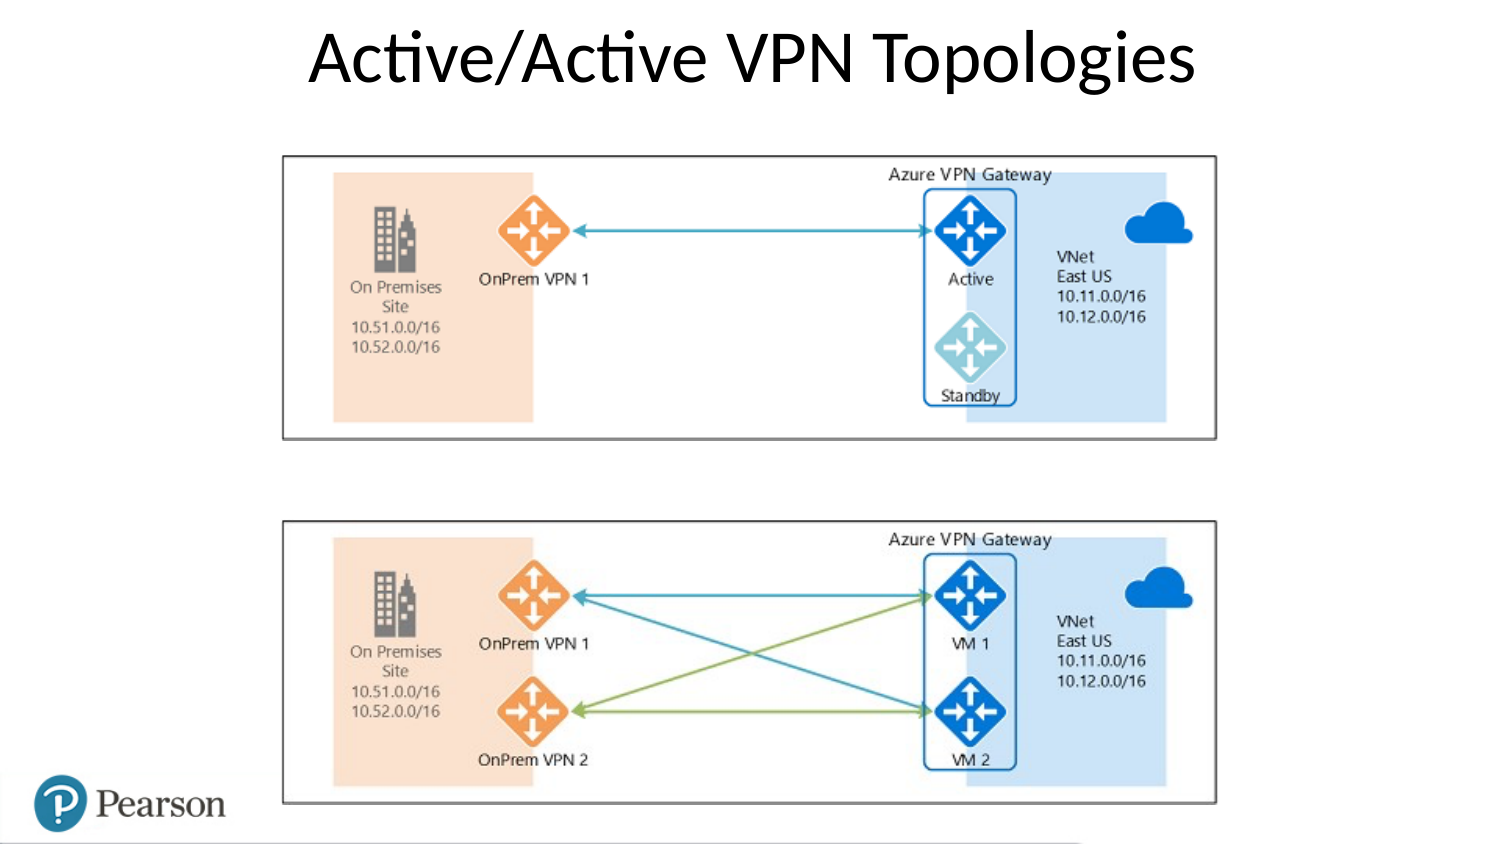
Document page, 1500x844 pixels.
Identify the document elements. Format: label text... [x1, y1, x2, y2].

title Active/Active VPN Topologies [133, 0, 1372, 92]
picture [0, 0, 1500, 844]
